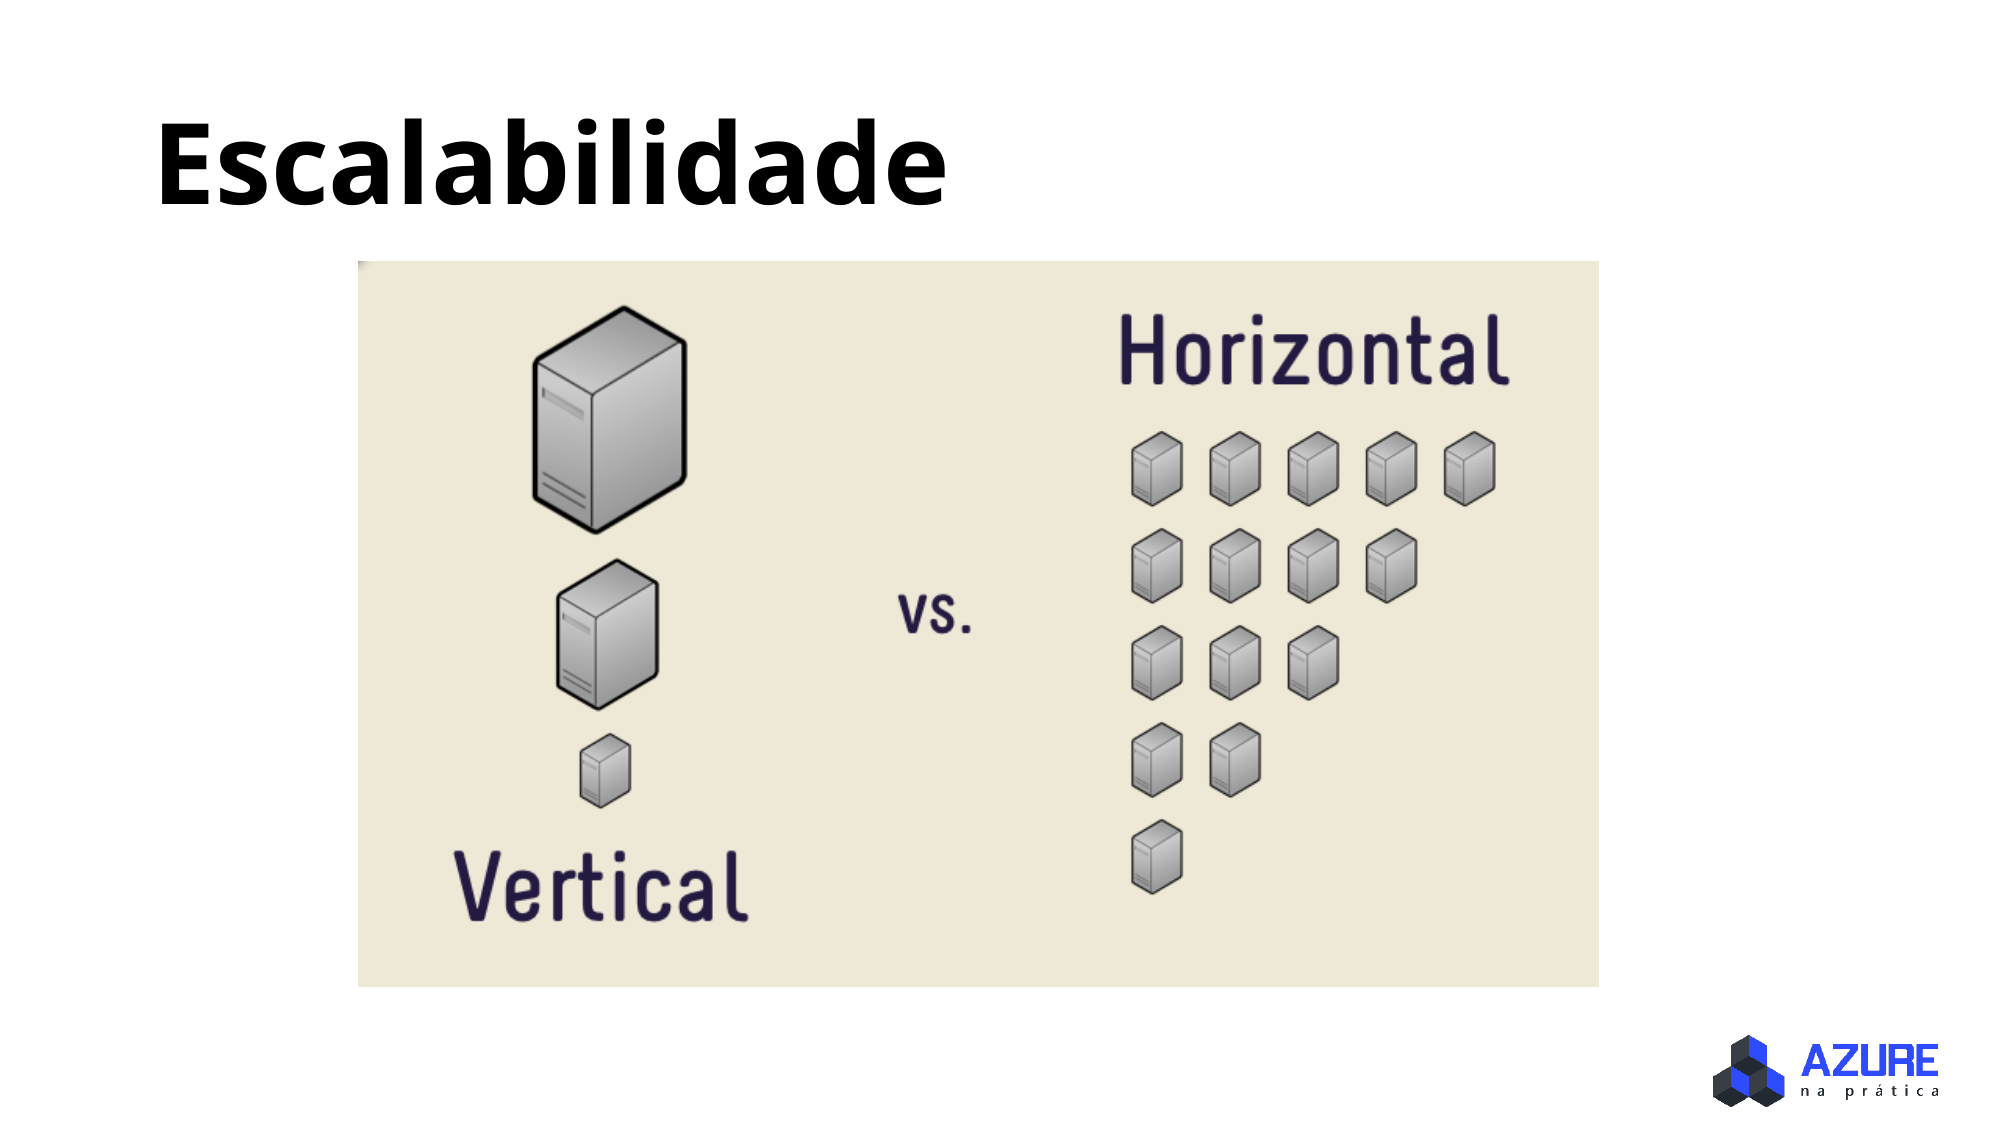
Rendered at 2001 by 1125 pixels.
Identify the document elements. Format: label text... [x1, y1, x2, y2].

picture [1713, 1035, 1938, 1107]
title Escalabilidade [137, 59, 1863, 278]
picture [358, 261, 1599, 987]
